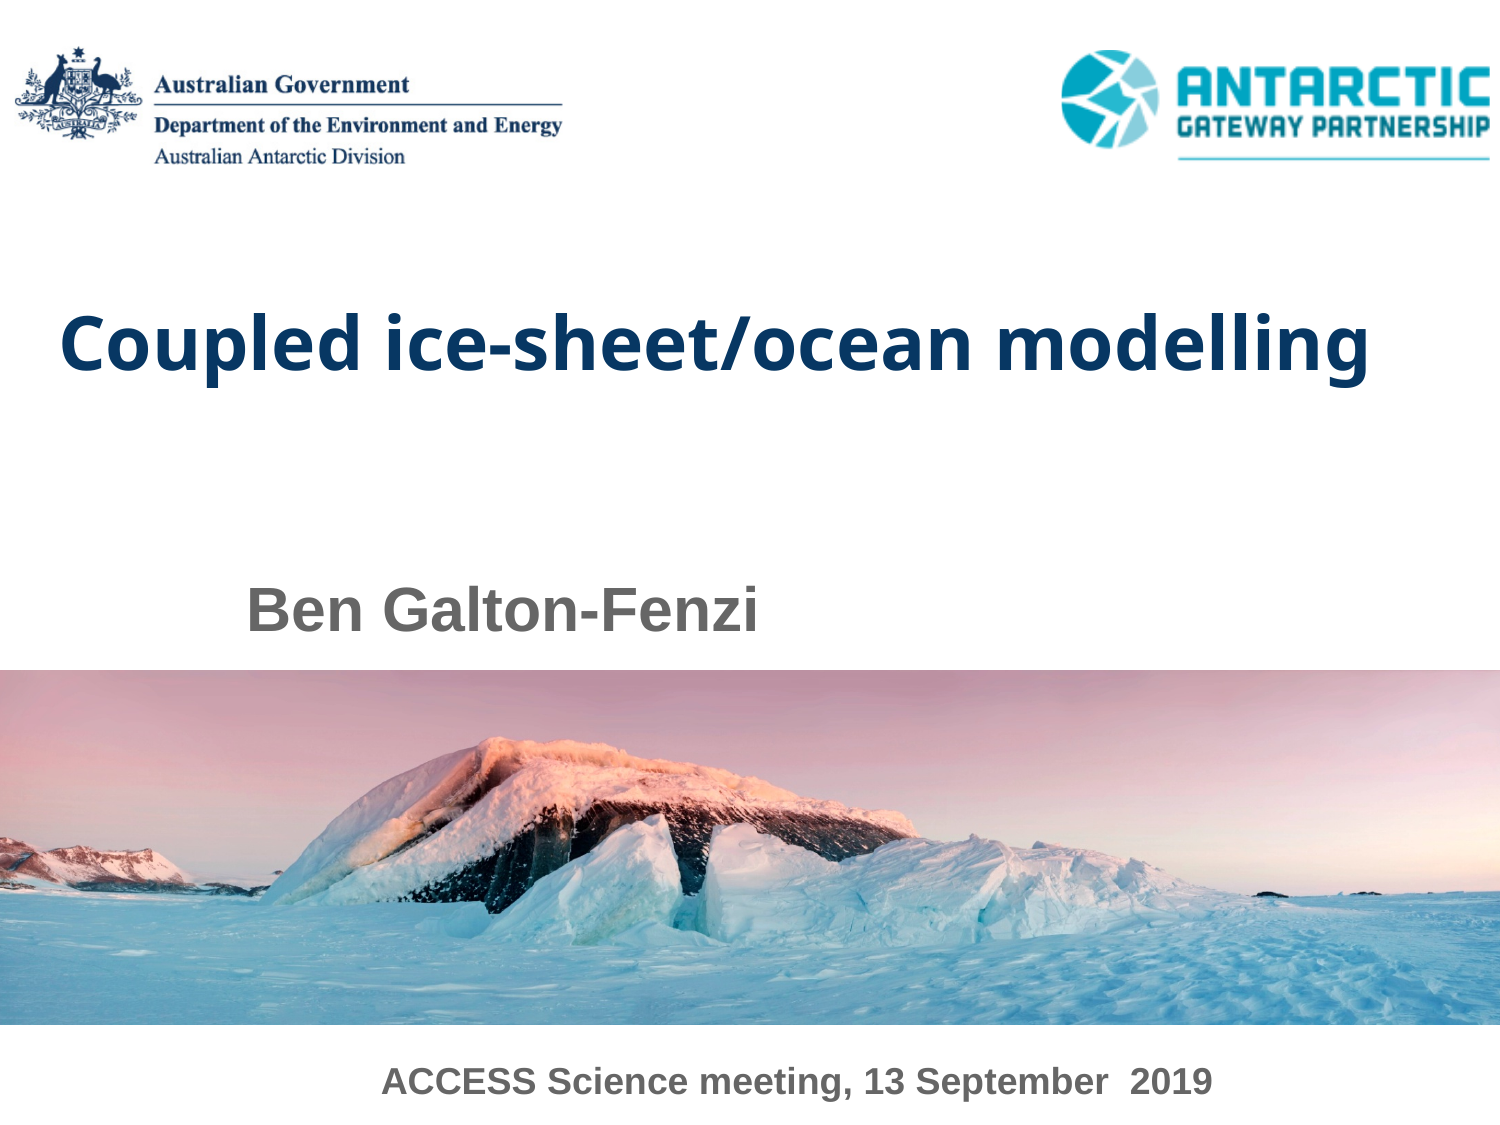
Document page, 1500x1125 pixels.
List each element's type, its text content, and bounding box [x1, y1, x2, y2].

picture [0, 0, 581, 185]
text_box Ben Galton-Fenzi [231, 553, 1150, 625]
title Coupled ice-sheet/ocean modelling [43, 275, 1500, 401]
picture [0, 670, 1500, 1026]
picture [1061, 50, 1490, 168]
text_box ACCESS Science meeting, 13 September 2019 [365, 1042, 1251, 1113]
